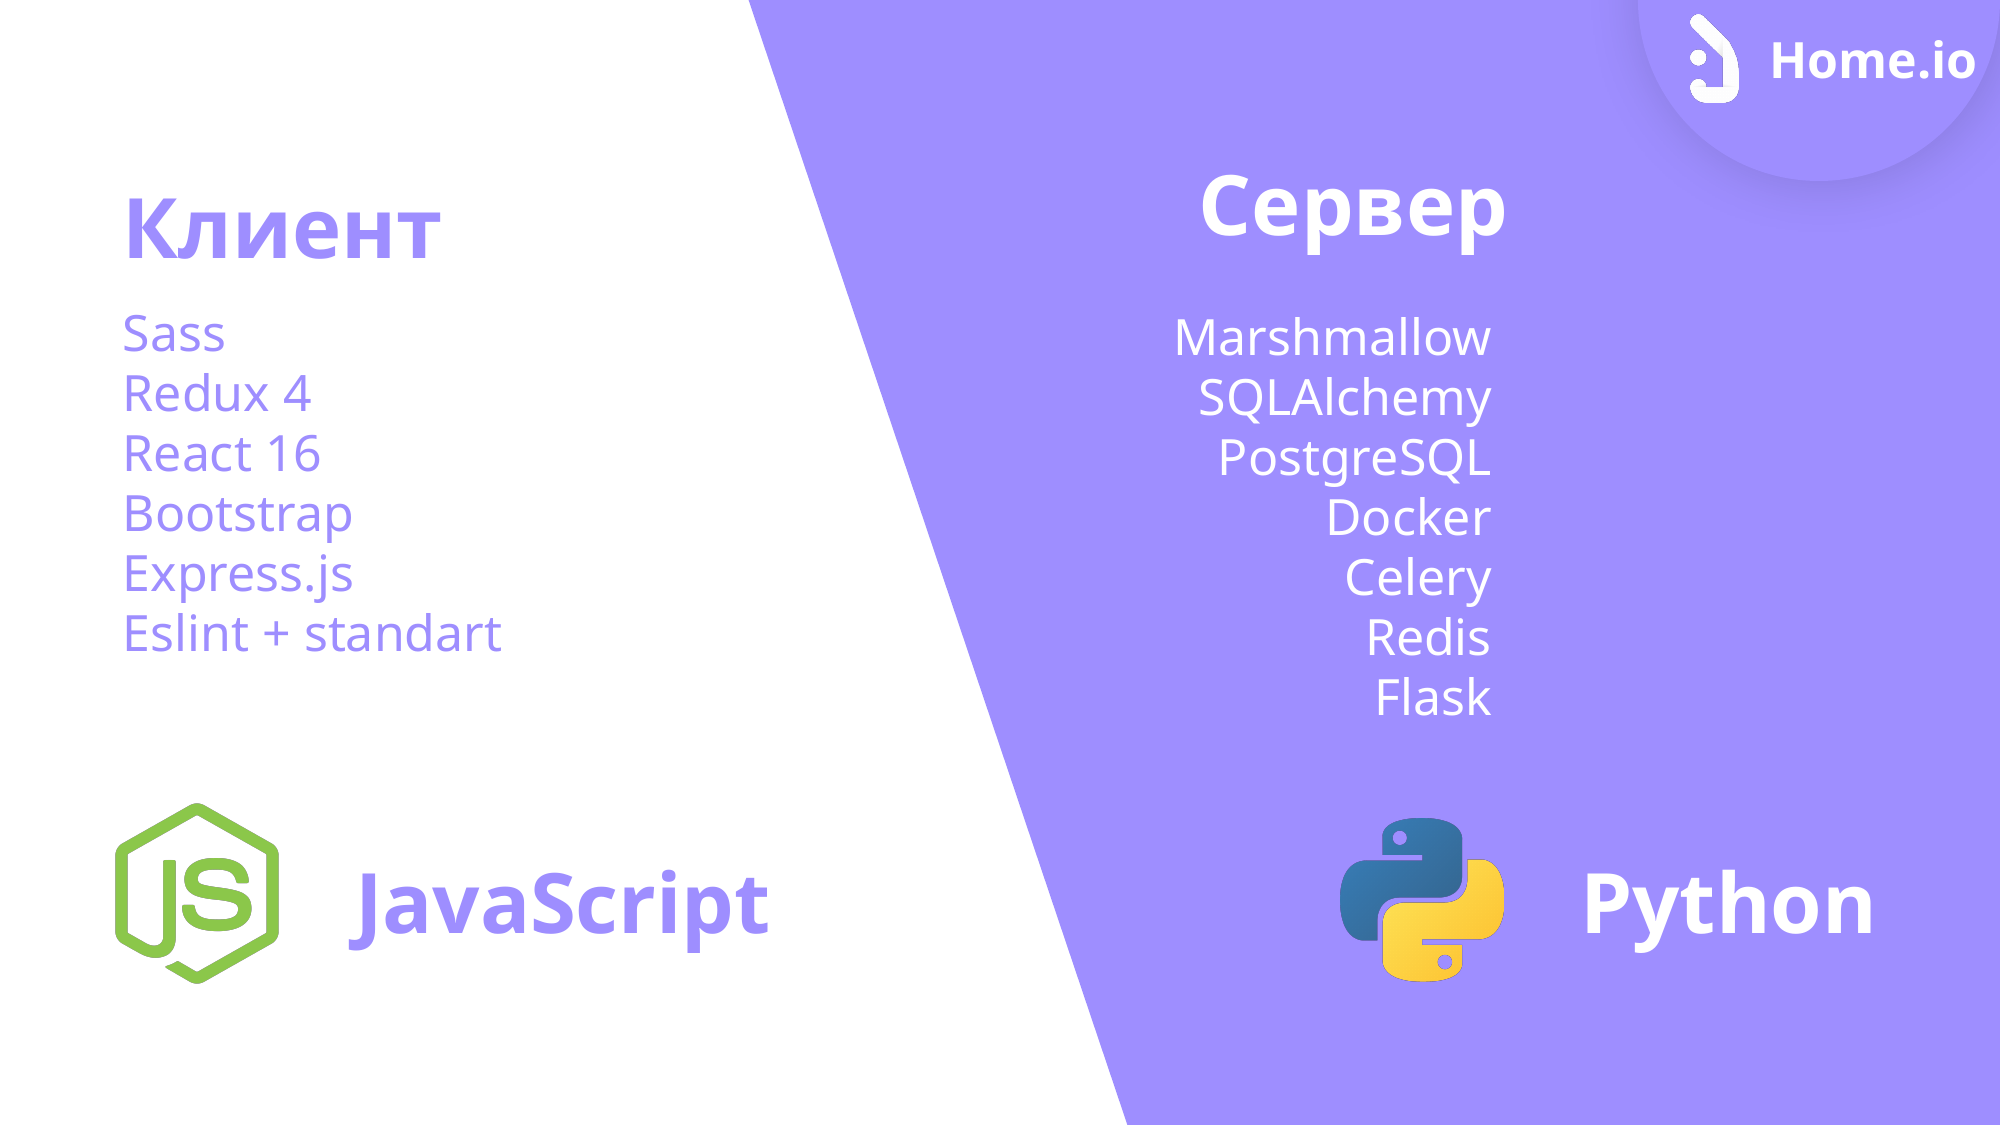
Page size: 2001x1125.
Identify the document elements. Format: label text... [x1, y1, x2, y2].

picture [1690, 14, 1739, 104]
text_box Python [1565, 842, 2000, 958]
text_box [747, 0, 2000, 1125]
text_box Сервер [1184, 144, 2000, 260]
text_box Sass Redux 4 React 16 Bootstrap Express.js Eslint + standart [108, 293, 695, 669]
text_box Marshmallow SQLAlchemy PostgreSQL Docker Celery Redis Flask [1025, 297, 1507, 733]
picture [1340, 818, 1504, 983]
text_box JavaScript [340, 842, 927, 958]
text_box Home.io [1754, 20, 2000, 96]
text_box [1636, 0, 2000, 183]
picture [115, 803, 279, 984]
text_box Клиент [108, 168, 695, 283]
